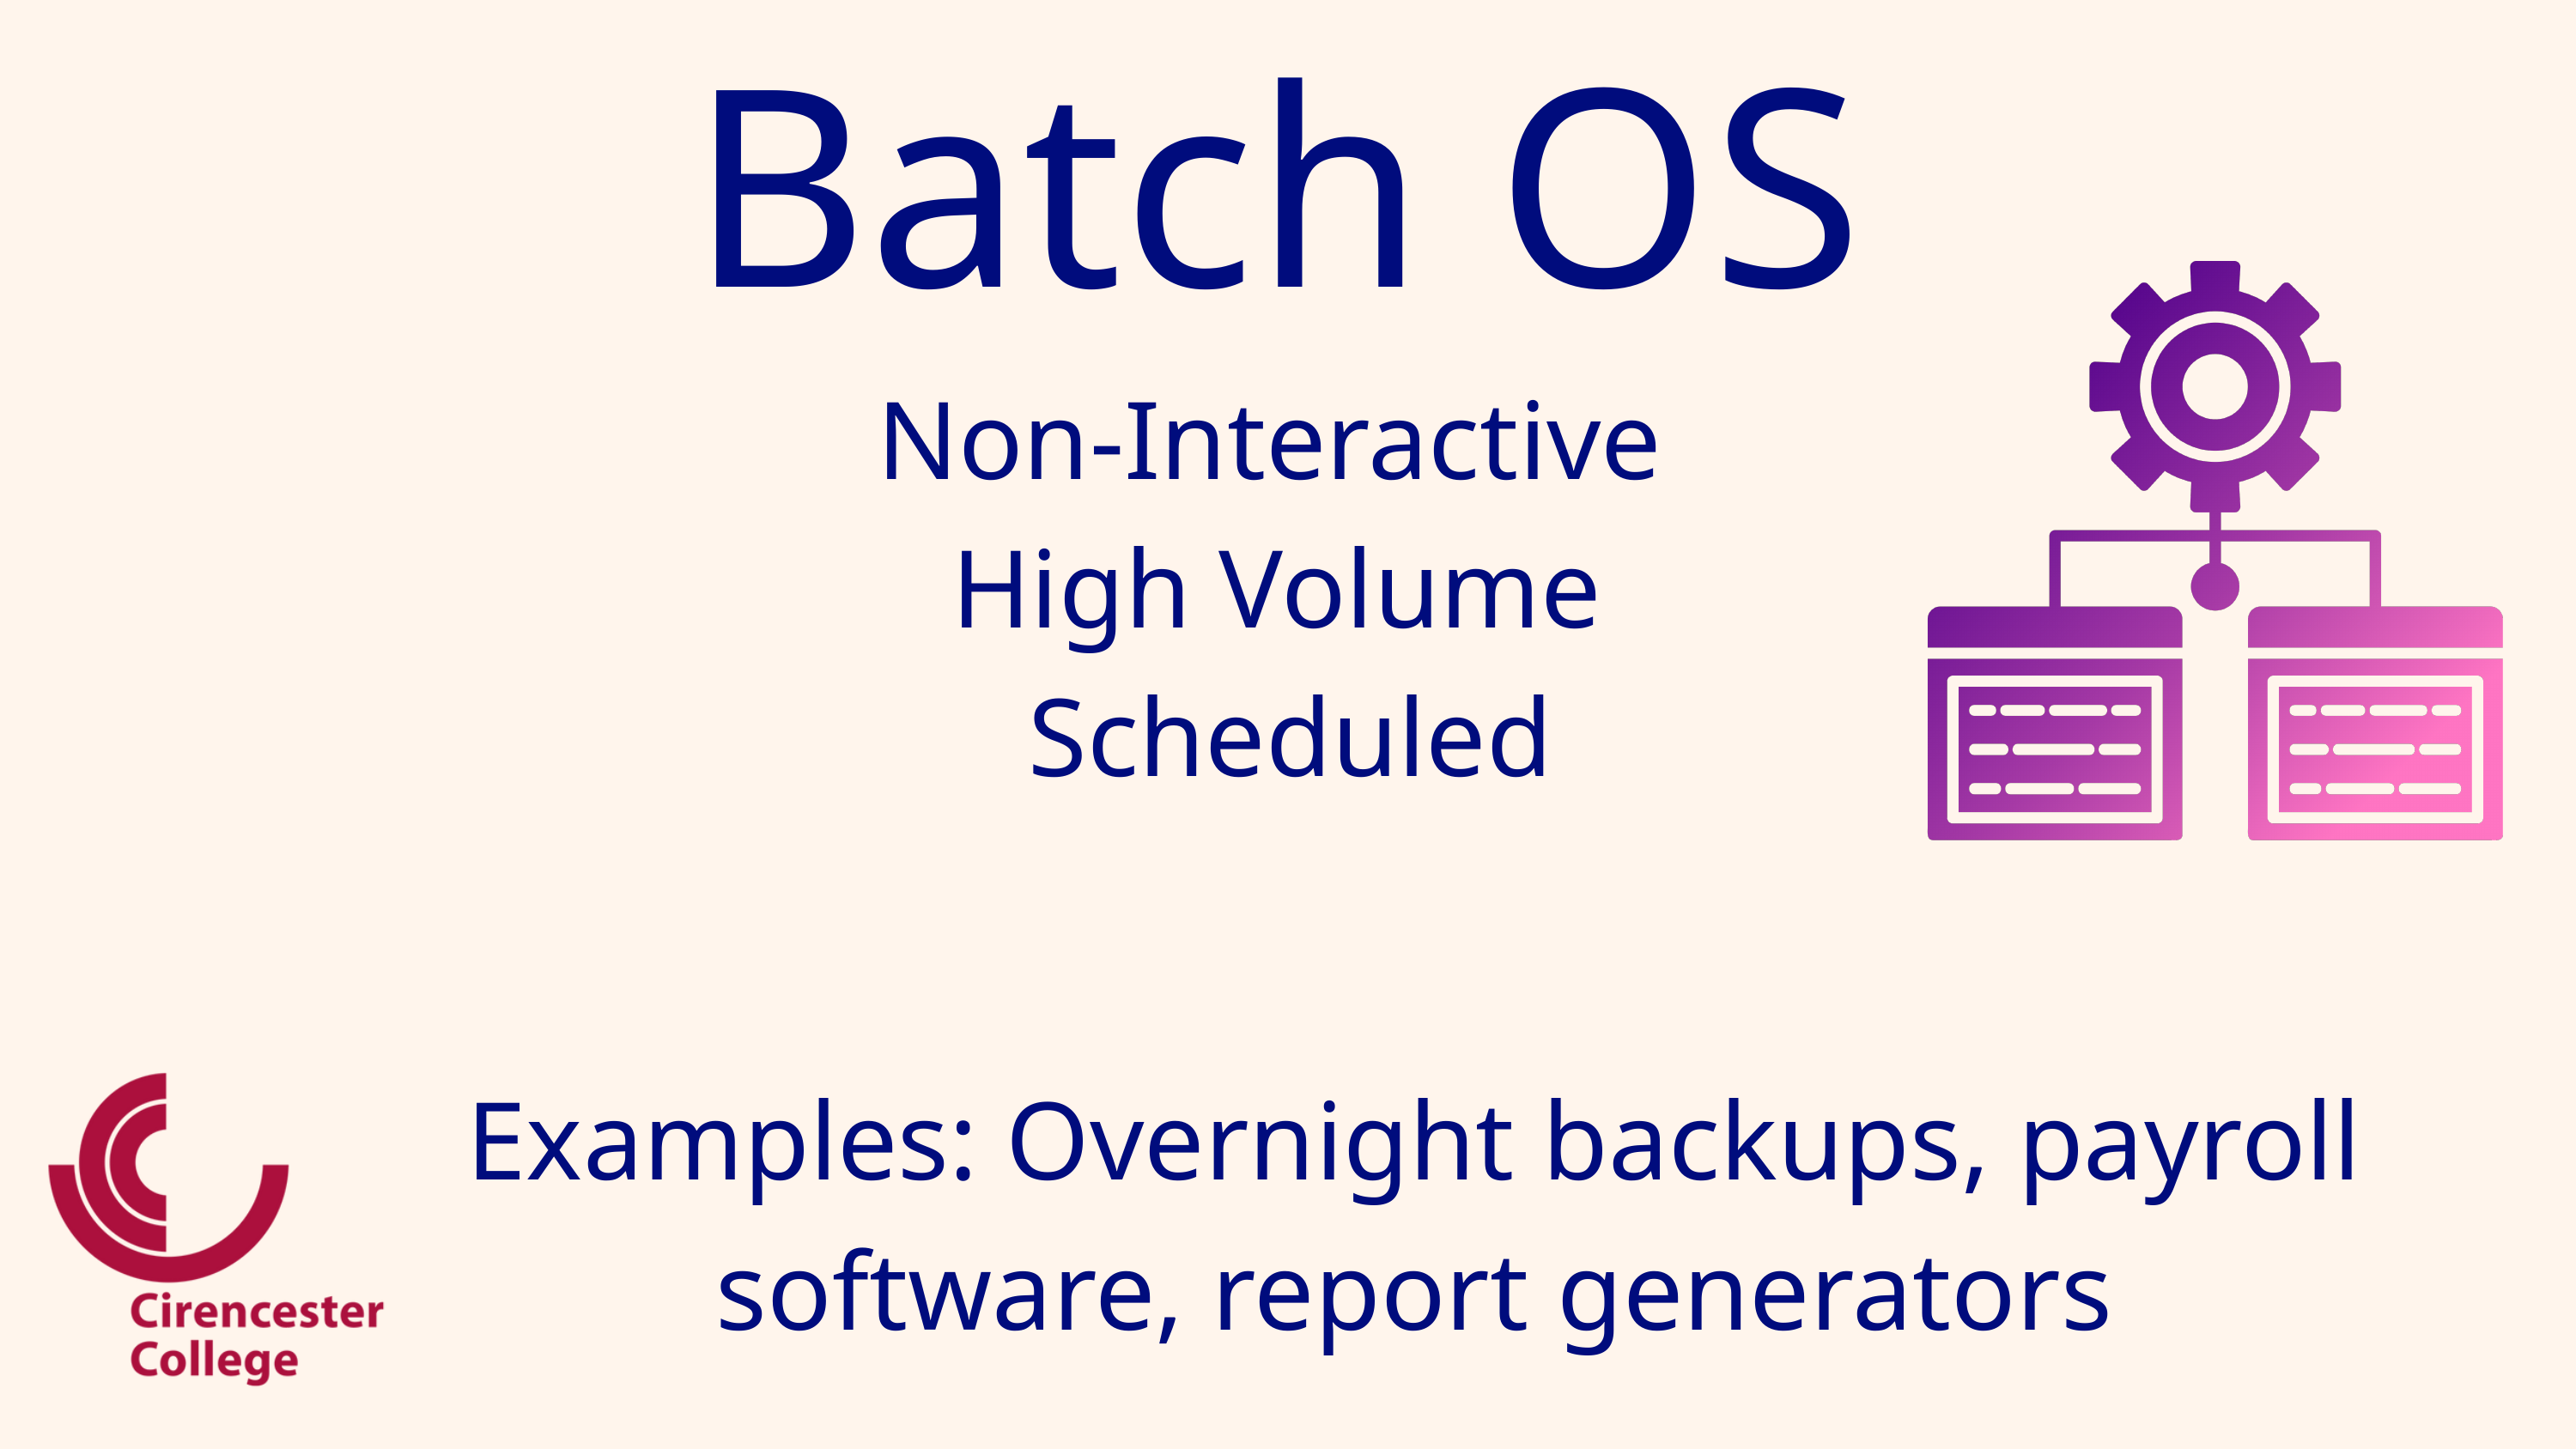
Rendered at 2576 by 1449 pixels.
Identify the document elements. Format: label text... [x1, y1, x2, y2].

text_box Non-Interactive [826, 350, 1713, 501]
text_box Batch OS [651, 0, 1902, 343]
text_box [1924, 261, 2505, 841]
text_box Examples: Overnight backups, payroll software, report generators [253, 1051, 2576, 1352]
text_box Scheduled [1008, 647, 1573, 798]
text_box [34, 1049, 398, 1413]
text_box High Volume [912, 499, 1641, 650]
